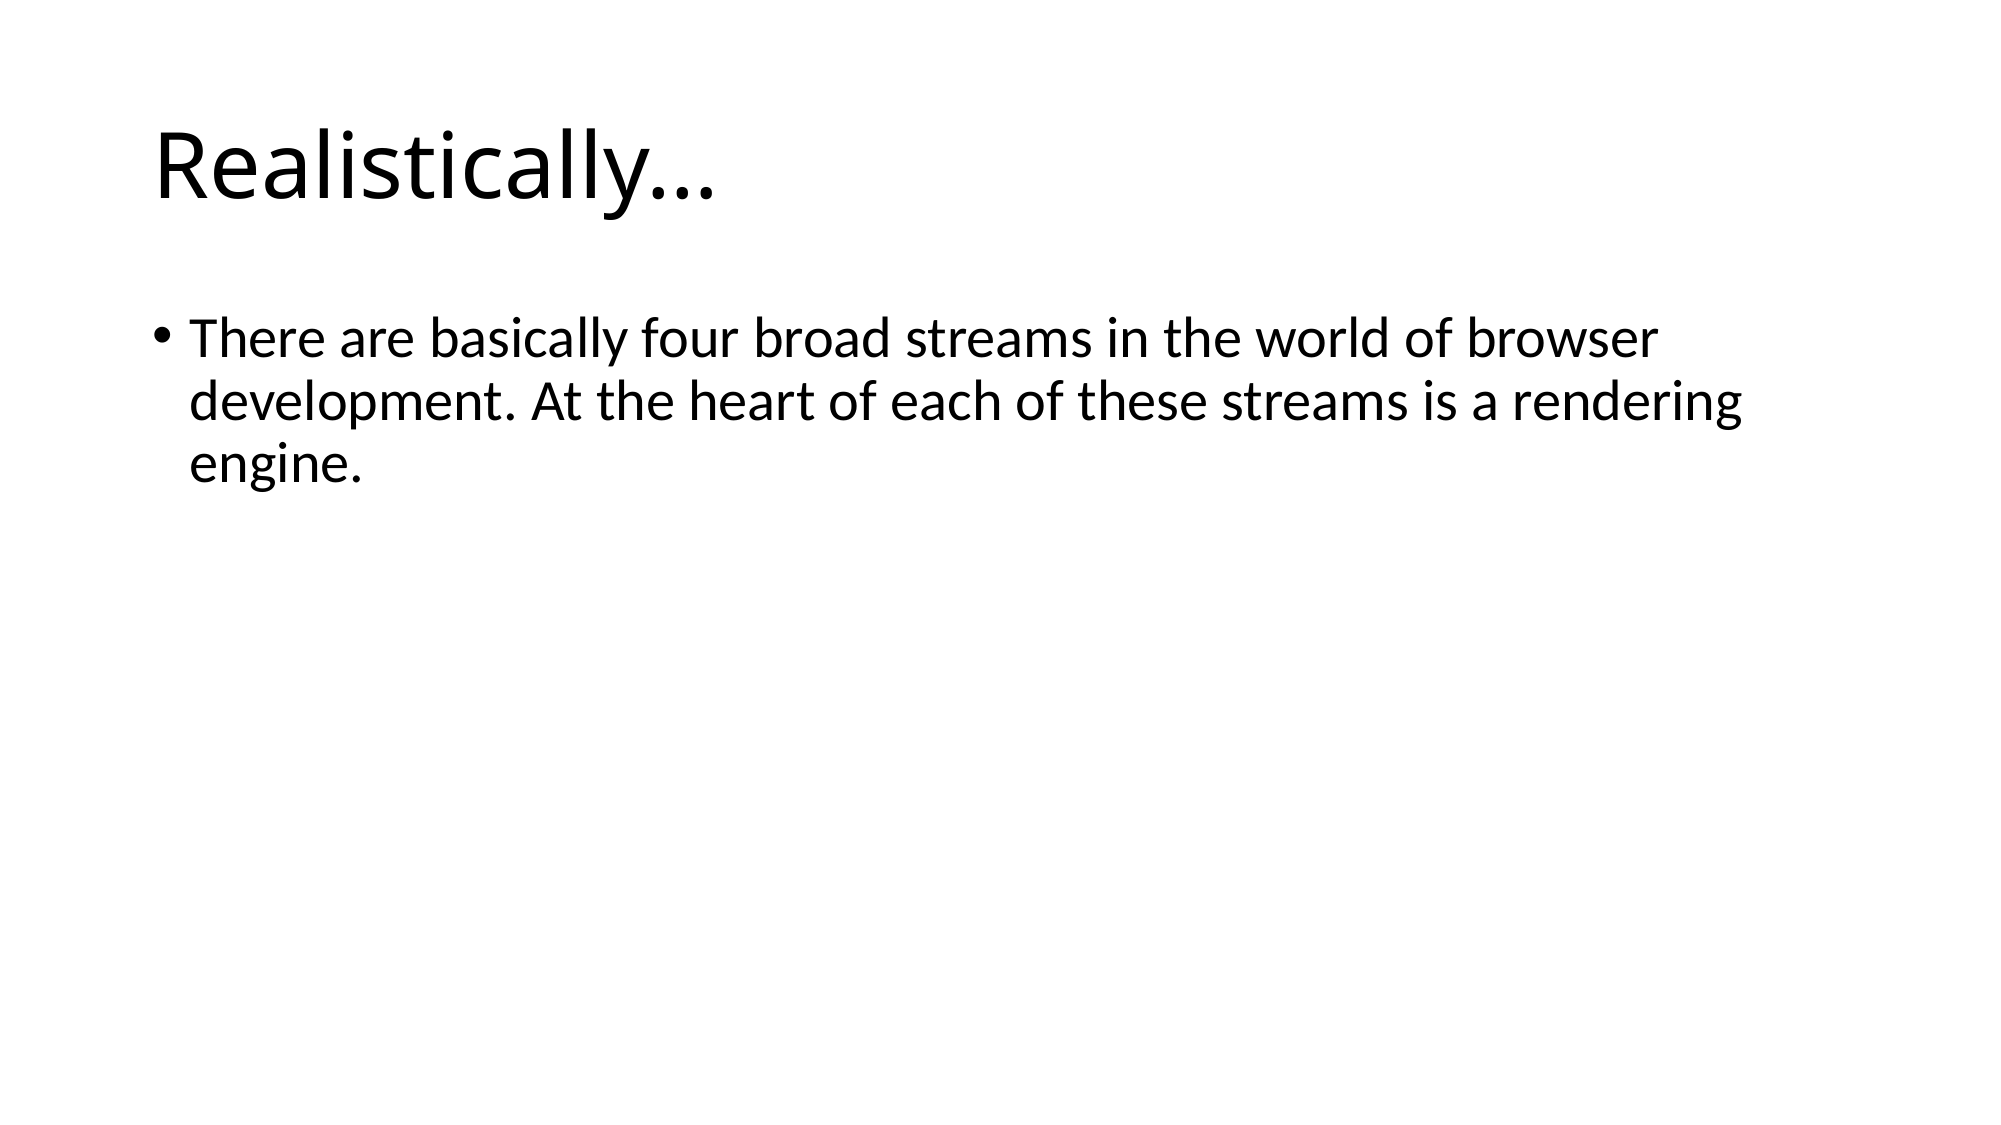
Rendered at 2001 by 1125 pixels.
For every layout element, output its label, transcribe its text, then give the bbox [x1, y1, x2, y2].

title Realistically… [137, 59, 1863, 278]
list There are basically four broad streams in the world of browser development. At the heart of each of these streams is a rendering engine. [137, 299, 1863, 1014]
